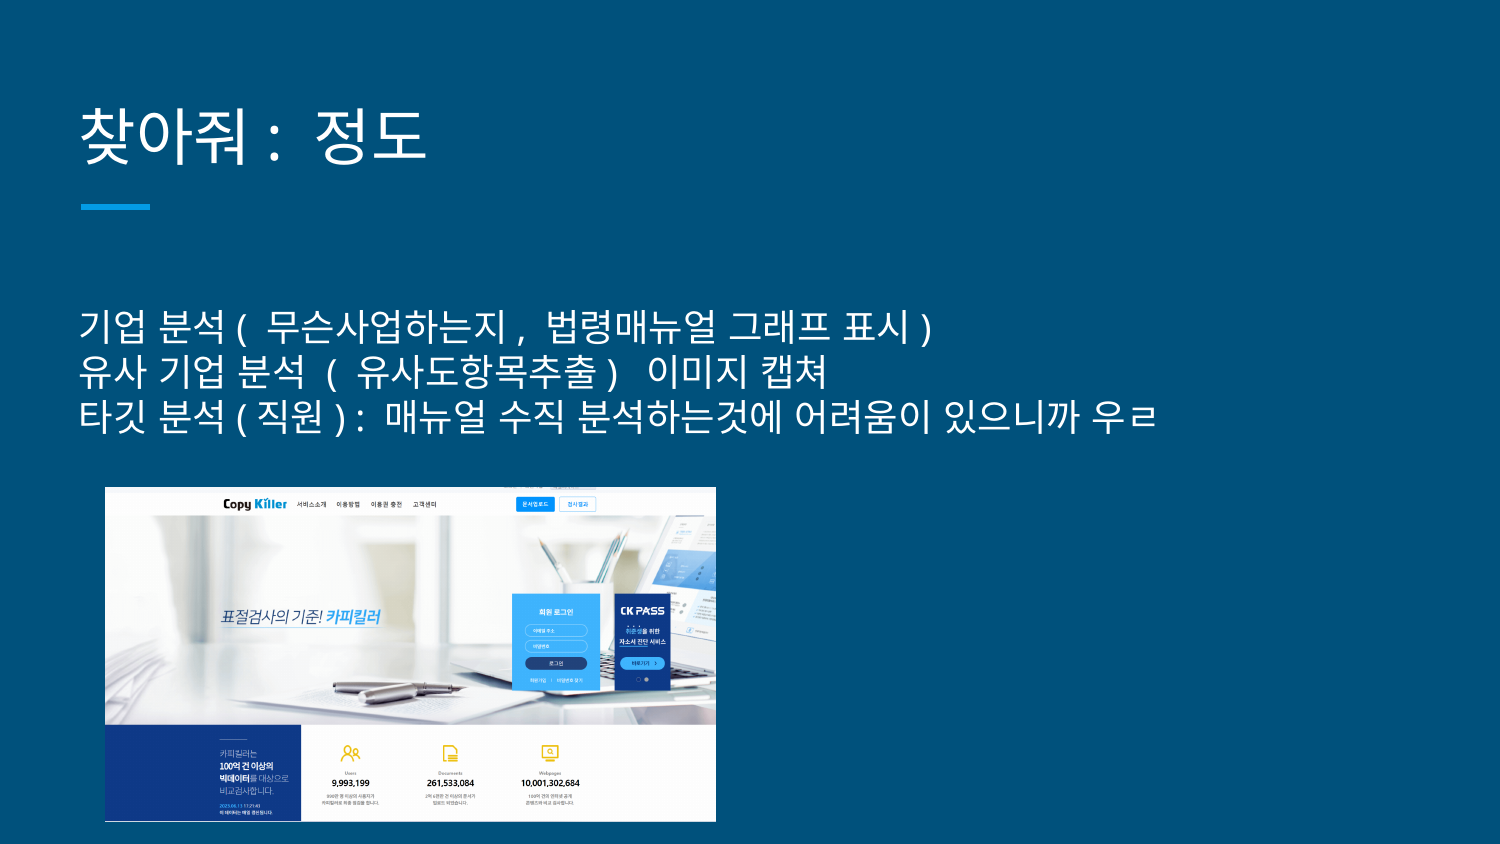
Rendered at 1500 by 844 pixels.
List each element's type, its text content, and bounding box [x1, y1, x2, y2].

picture [106, 488, 715, 821]
list 기업 분석( 무슨사업하는지, 법령매뉴얼 그래프 표시) 유사 기업 분석 ( 유사도항목추출) 이미지 캡쳐 타깃 분석(직원) : 매뉴얼 수직 분석하는것에 어려움이 있으니까 우ㄹ [63, 244, 1437, 750]
title 찾아줘: 정도 [63, 75, 1437, 188]
